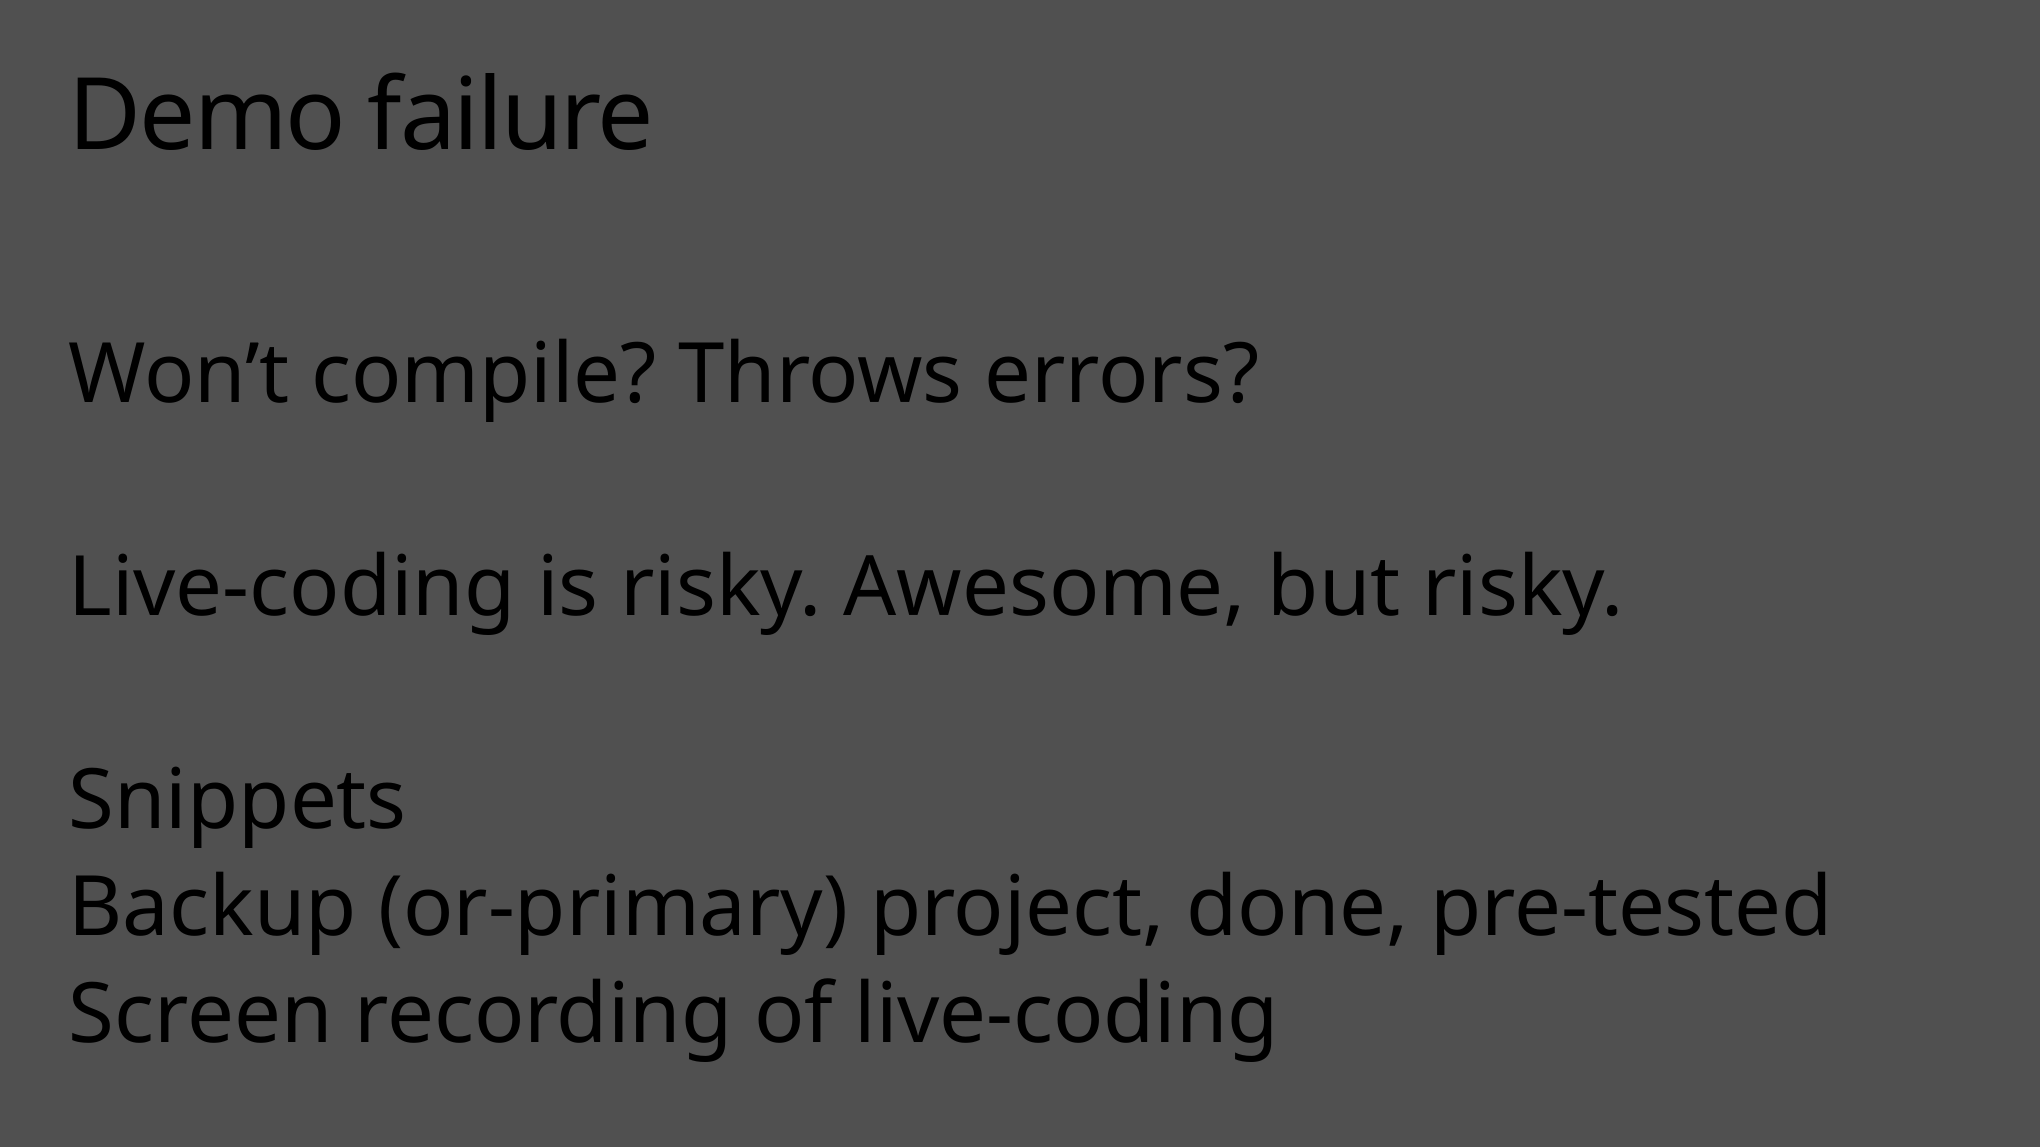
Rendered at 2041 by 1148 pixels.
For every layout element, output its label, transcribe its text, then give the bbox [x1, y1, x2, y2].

list Won’t compile? Throws errors? Live-coding is risky. Awesome, but risky. Snippets Backup (or-primary) project, done, pre-tested Screen recording of live-coding [45, 198, 1996, 1098]
title Demo failure [45, 48, 1996, 198]
